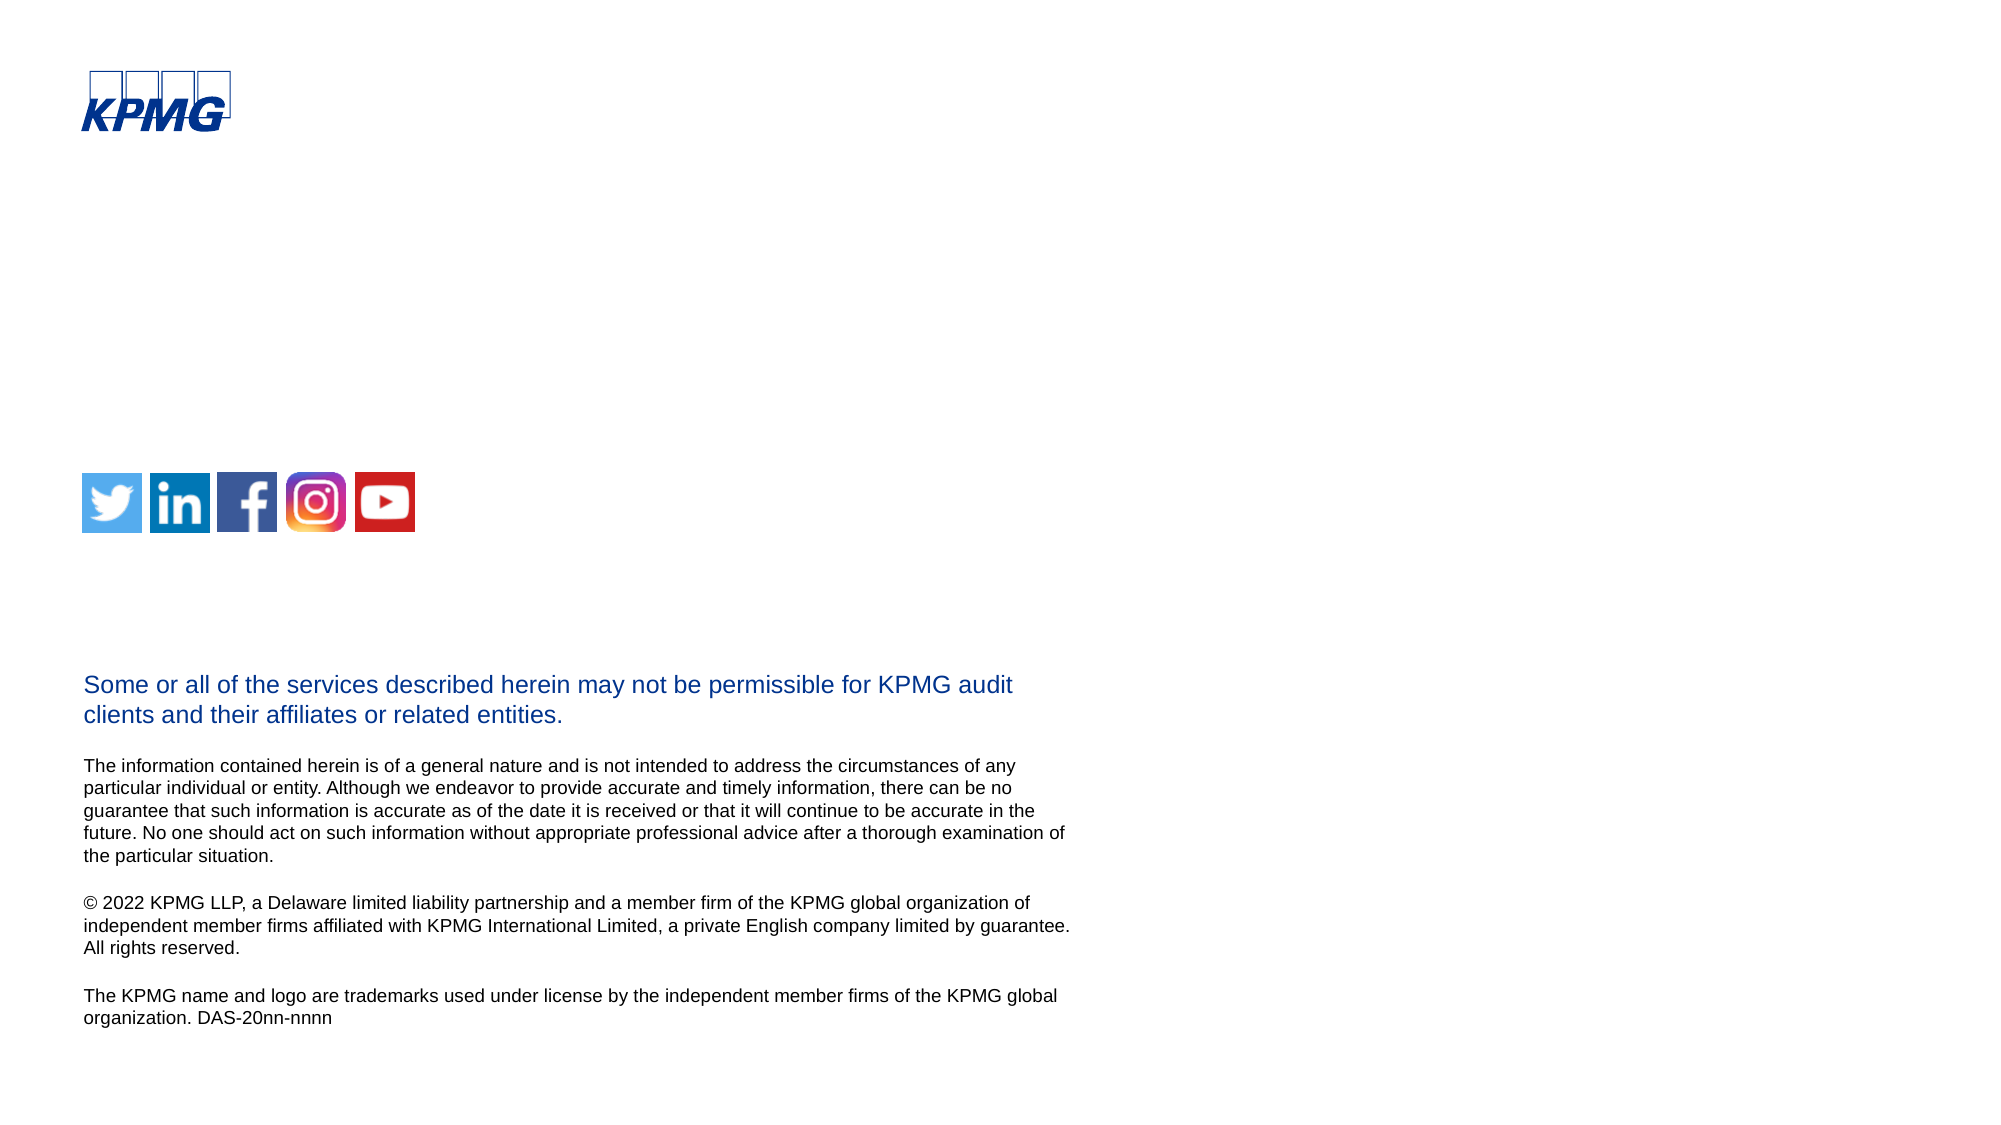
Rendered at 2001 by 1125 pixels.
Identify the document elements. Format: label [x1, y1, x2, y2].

picture [217, 472, 277, 532]
picture [174, 495, 201, 524]
picture [159, 482, 169, 492]
picture [286, 472, 346, 532]
picture [82, 473, 142, 533]
picture [160, 496, 168, 524]
picture [355, 472, 415, 532]
